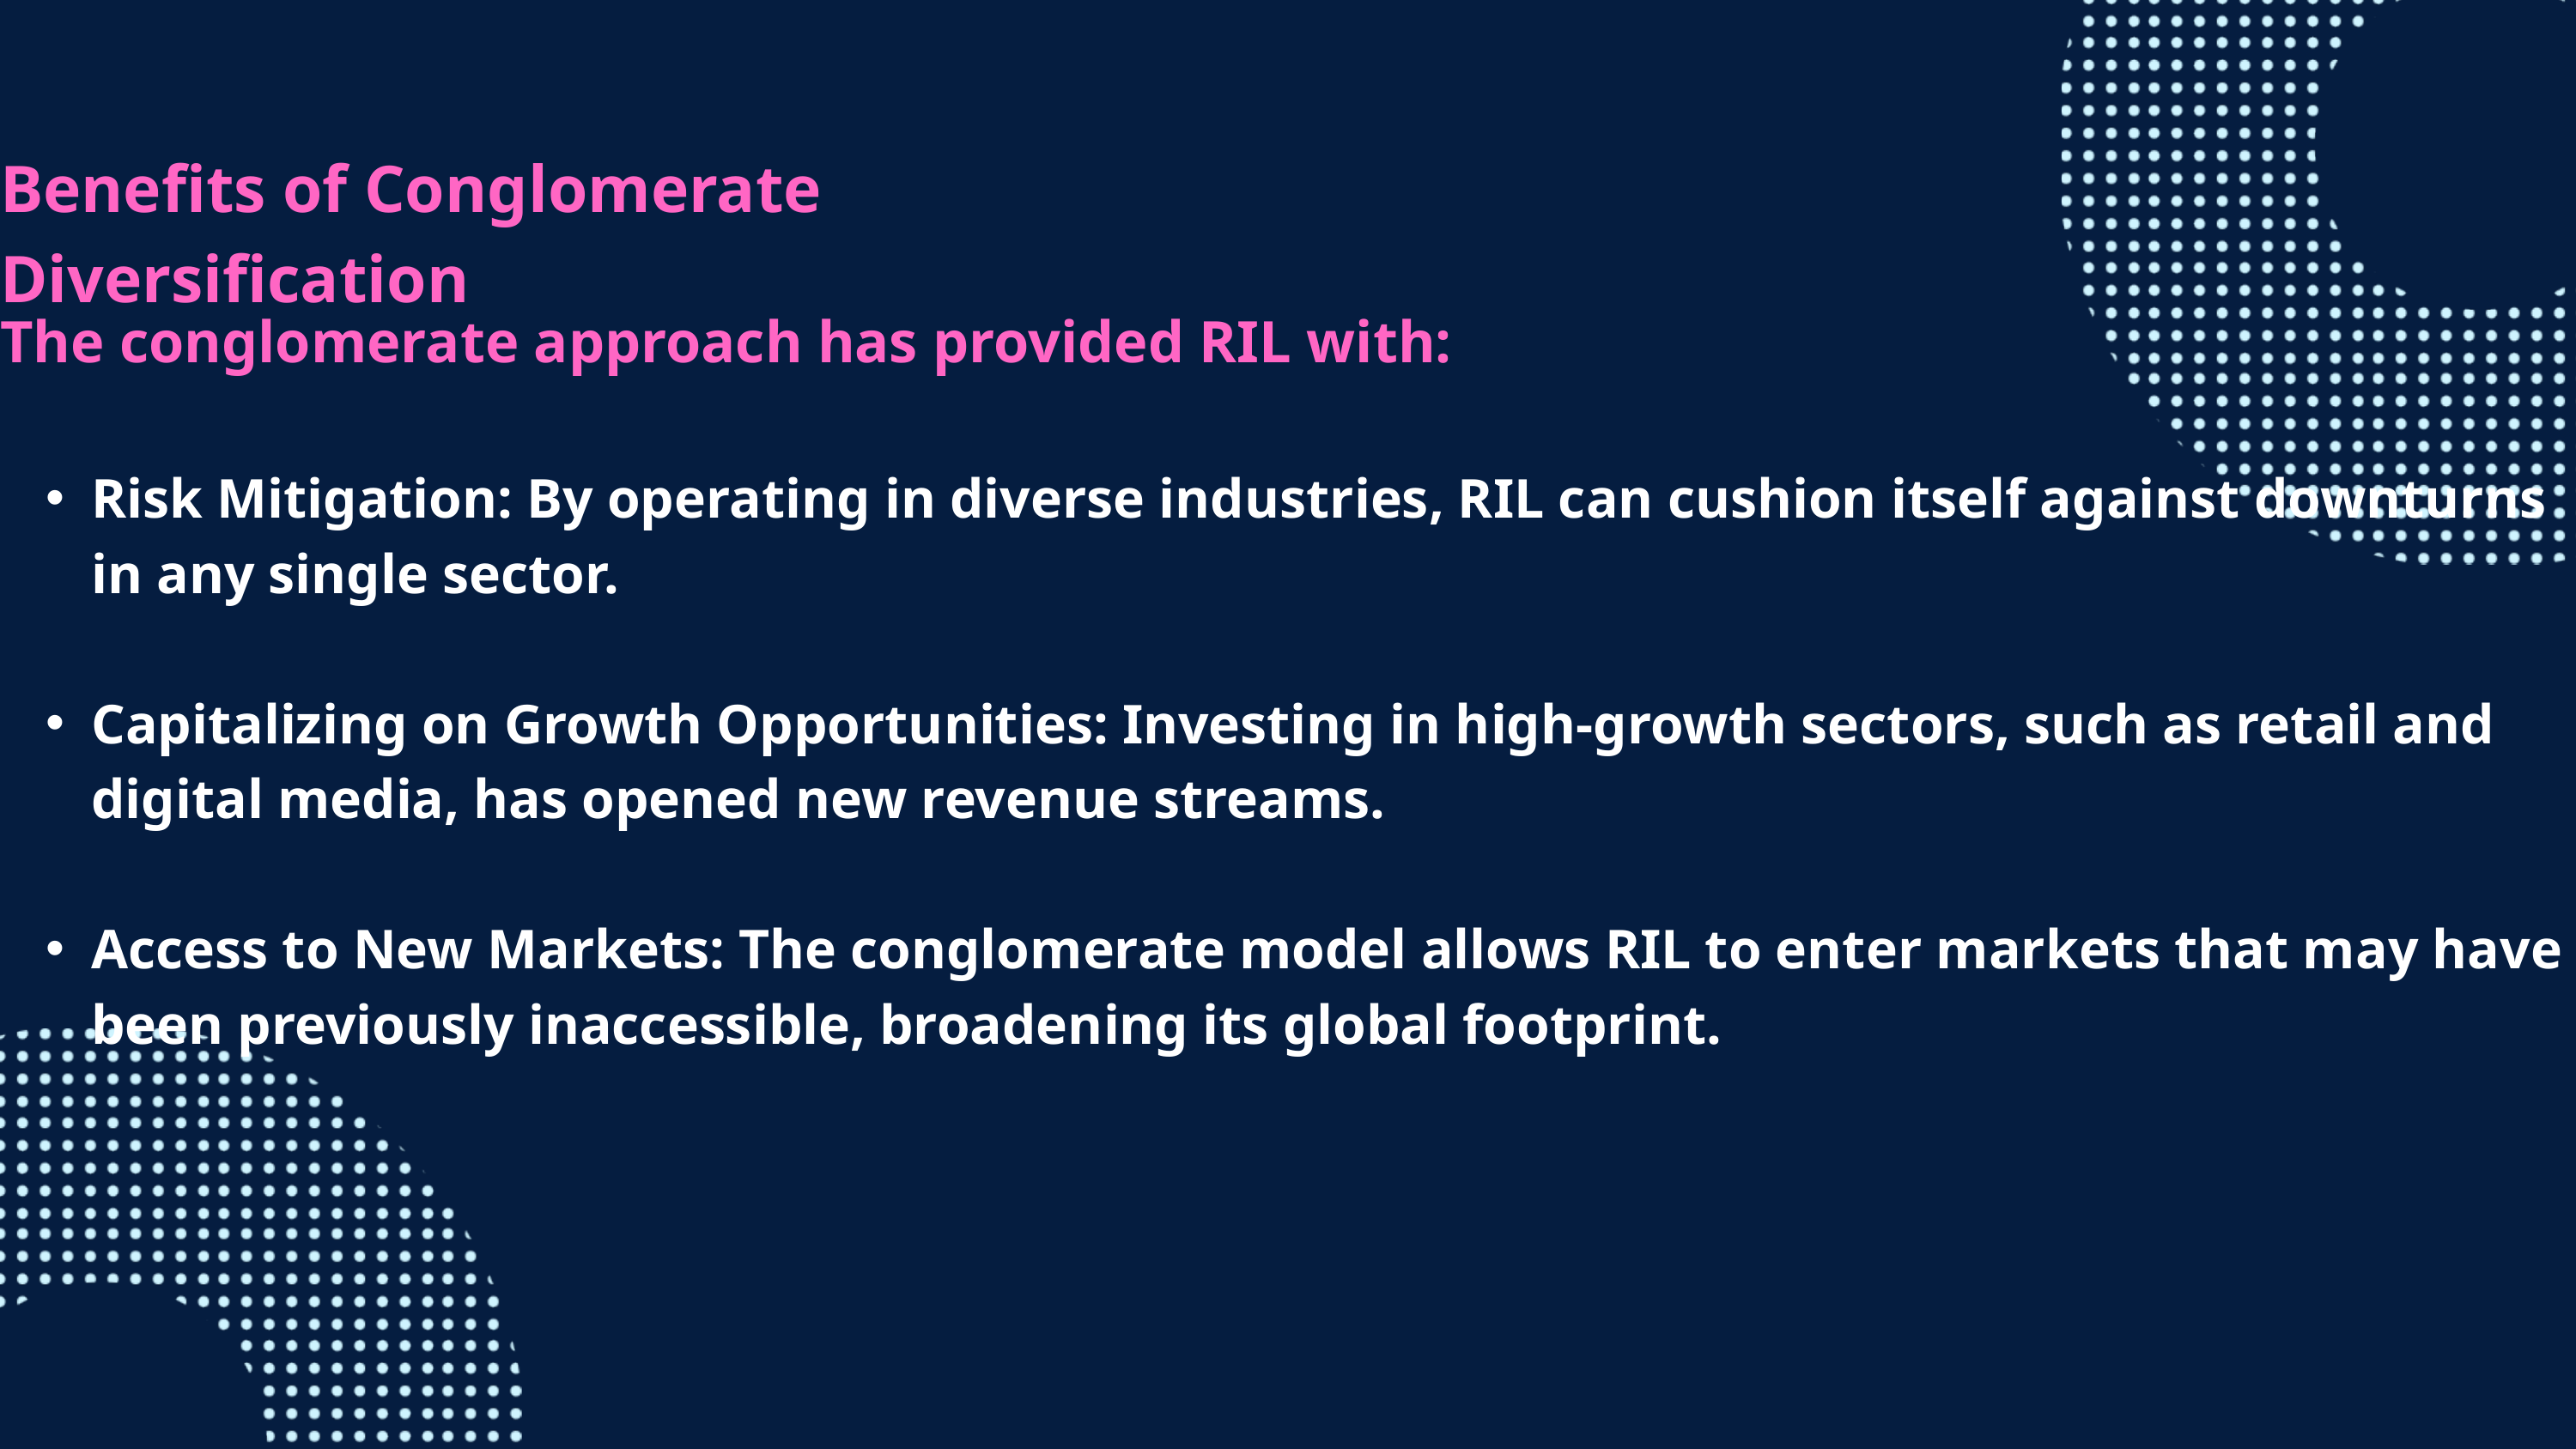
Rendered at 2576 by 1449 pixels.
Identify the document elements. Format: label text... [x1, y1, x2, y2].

text_box [0, 1131, 522, 1449]
text_box The conglomerate approach has provided RIL with: Risk Mitigation: By operating in diverse industries, RIL can cushion itself against downturns in any single sector. Capitalizing on Growth Opportunities: Investing in high-growth sectors, such as retail and digital media, has opened new revenue streams. Access to New Markets: The conglomerate model allows RIL to enter markets that may have been previously inaccessible, broadening its global footprint. [0, 294, 2576, 1131]
text_box Benefits of Conglomerate Diversification [0, 135, 1288, 294]
text_box [2061, 0, 2576, 294]
